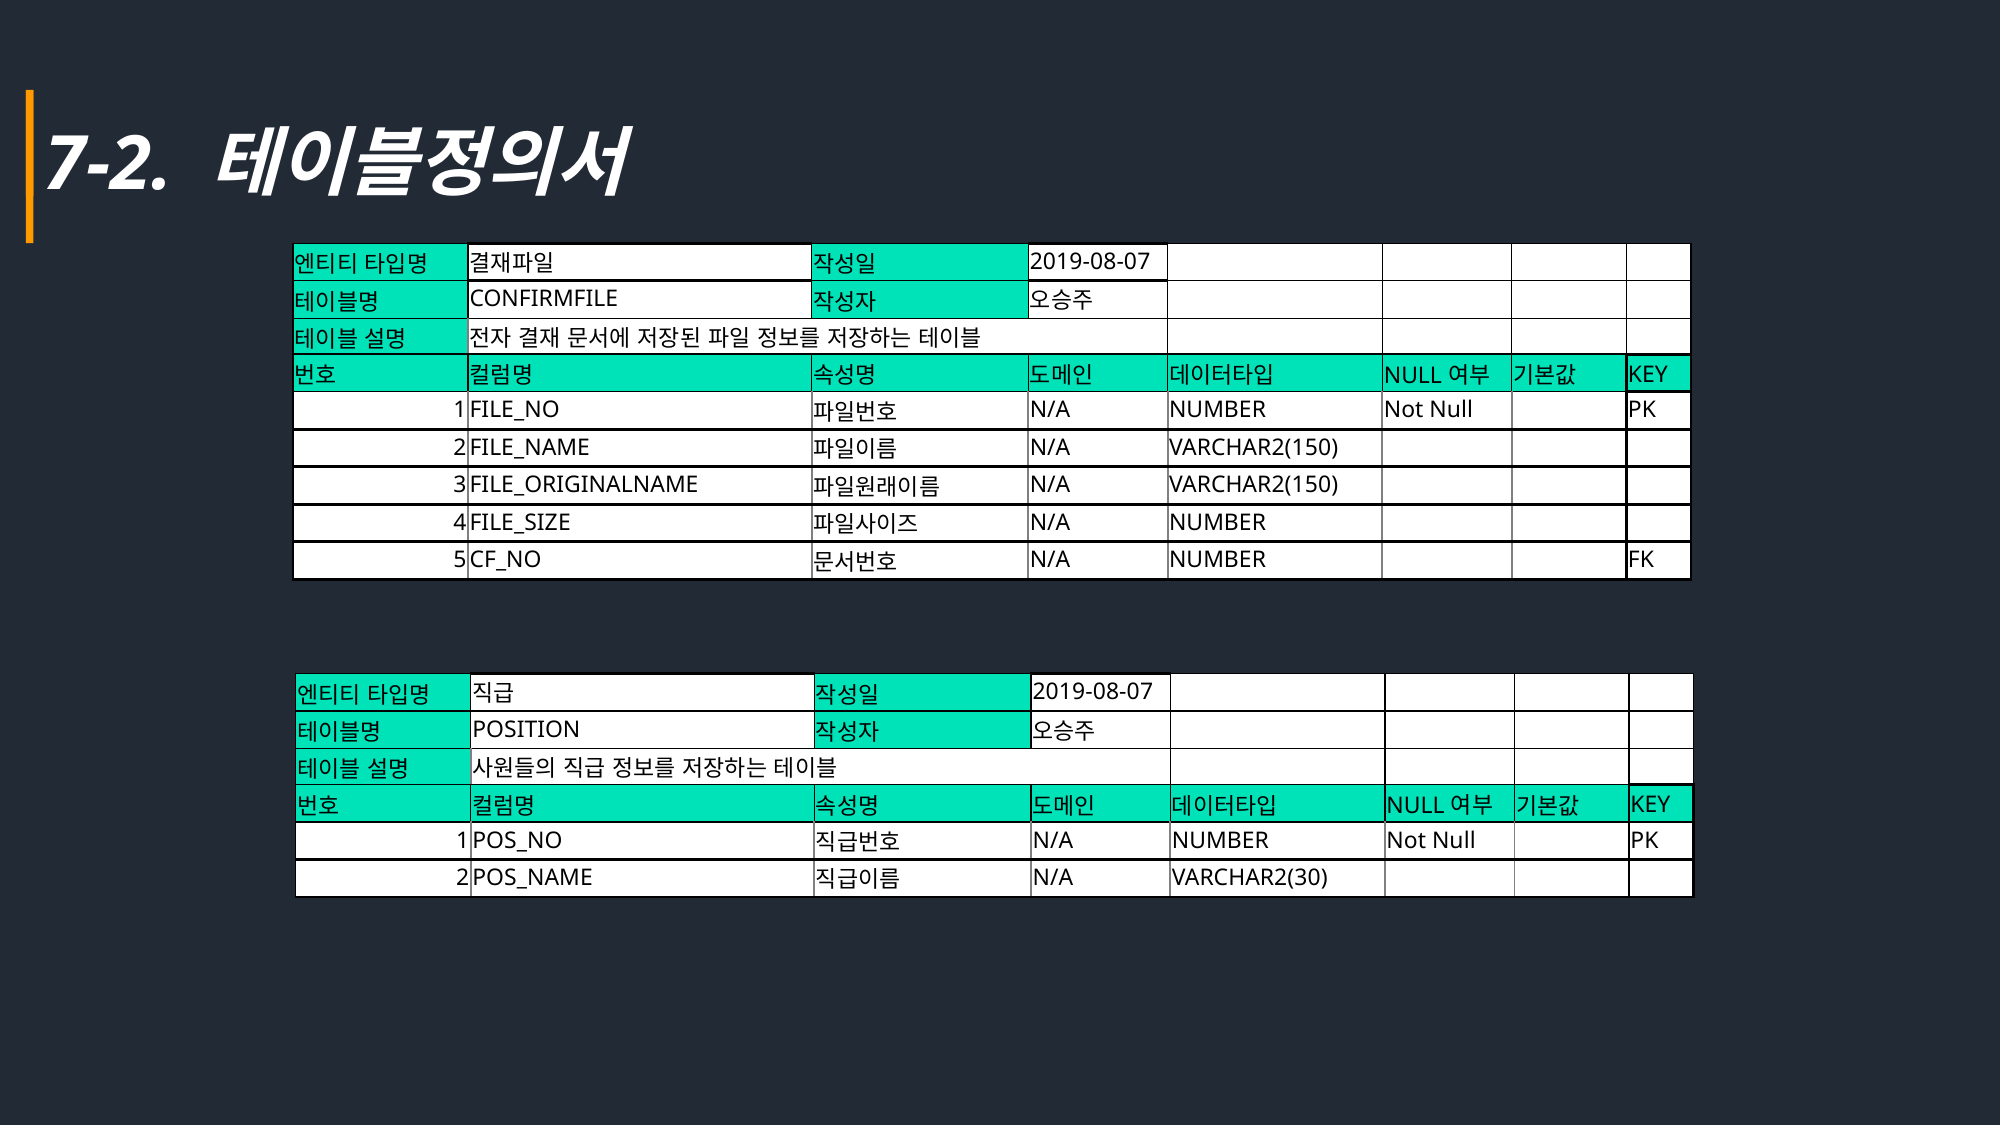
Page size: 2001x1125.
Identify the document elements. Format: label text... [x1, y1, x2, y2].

table_cell POSITION [471, 712, 814, 748]
table_cell FILE_NAME [469, 431, 811, 465]
table_cell N/A [1029, 468, 1167, 503]
table_cell KEY [1628, 356, 1690, 390]
table_cell 도메인 [1029, 355, 1167, 391]
table_cell VARCHAR2(150) [1169, 468, 1381, 503]
table_cell [1515, 749, 1628, 784]
table_cell [1386, 861, 1514, 896]
table_cell 직급이름 [815, 861, 1030, 896]
table_cell [1383, 543, 1511, 578]
table_cell 작성자 [815, 712, 1030, 748]
table_cell 데이터타입 [1168, 355, 1382, 391]
table_cell [1383, 506, 1511, 540]
table_cell N/A [1032, 823, 1169, 858]
table_header [1512, 244, 1626, 280]
table_cell 데이터타입 [1171, 785, 1384, 821]
table_cell 컬럼명 [471, 785, 814, 821]
table_cell [1630, 861, 1692, 896]
table_cell Not Null [1383, 392, 1511, 428]
table_cell [1512, 281, 1626, 318]
table_cell FK [1628, 543, 1690, 578]
table_cell [1513, 392, 1625, 428]
table_cell CF_NO [469, 543, 811, 578]
table_header 엔티티 타입명 [294, 244, 467, 280]
table_cell 2 [296, 861, 470, 896]
table_cell [1512, 319, 1626, 353]
table_cell VARCHAR2(30) [1171, 861, 1384, 896]
text_box [25, 90, 34, 244]
table_cell POS_NAME [472, 861, 813, 896]
table_cell [1168, 319, 1382, 353]
table_cell 5 [294, 543, 467, 578]
table_cell 오승주 [1032, 712, 1170, 748]
table_cell [1627, 281, 1690, 318]
table_cell 파일사이즈 [813, 506, 1027, 540]
table_header [1515, 674, 1628, 710]
table_header [1627, 244, 1690, 280]
table_cell 테이블명 [296, 712, 470, 748]
table_cell FILE_NO [469, 392, 811, 428]
table_cell PK [1630, 823, 1692, 858]
table_cell NULL여부 [1386, 785, 1514, 821]
table_cell [1630, 712, 1693, 748]
table_cell 컬럼명 [469, 355, 811, 391]
table_cell POS_NO [472, 823, 813, 858]
table_cell 파일원래이름 [813, 468, 1027, 503]
table_header 엔티티 타입명 [296, 674, 470, 710]
table_cell 사원들의 직급 정보를 저장하는 테이블 [472, 749, 1170, 784]
table_cell [1383, 431, 1511, 465]
table_cell [1627, 319, 1690, 353]
table_cell 1 [294, 392, 467, 428]
table_cell 2 [294, 431, 467, 465]
table_cell 테이블 설명 [294, 319, 467, 353]
table_cell 직급번호 [815, 823, 1030, 858]
table_cell PK [1628, 393, 1690, 428]
table_cell NUMBER [1171, 823, 1384, 858]
table_cell 테이블 설명 [296, 749, 470, 784]
table_cell NUMBER [1169, 543, 1381, 578]
table_header [1630, 674, 1693, 710]
table_cell 4 [294, 506, 467, 540]
table_cell [1386, 749, 1514, 784]
table_cell VARCHAR2(150) [1169, 431, 1381, 465]
table_cell 파일이름 [813, 431, 1027, 465]
table_header 작성일 [812, 244, 1028, 280]
table_cell [1168, 281, 1382, 318]
table_cell [1383, 468, 1511, 503]
table_cell NUMBER [1169, 392, 1381, 428]
table_header 2019-08-07 [1029, 245, 1167, 279]
table_header 결재파일 [469, 245, 811, 279]
table_cell N/A [1029, 431, 1167, 465]
table_cell 기본값 [1515, 785, 1628, 821]
table_cell [1386, 712, 1514, 748]
table_cell 번호 [296, 785, 470, 821]
table_cell 파일번호 [813, 392, 1027, 428]
table_cell [1513, 468, 1625, 503]
table_cell [1515, 712, 1628, 748]
table_cell KEY [1630, 786, 1692, 821]
table_cell 1 [296, 823, 470, 858]
table_cell 기본값 [1512, 355, 1625, 391]
table_cell 속성명 [815, 785, 1030, 821]
table_cell 문서번호 [813, 543, 1027, 578]
table_cell NUMBER [1169, 506, 1381, 540]
table_cell N/A [1029, 506, 1167, 540]
table_cell NULL여부 [1383, 355, 1511, 391]
table_cell [1515, 823, 1628, 858]
table_cell 속성명 [812, 355, 1028, 391]
table_cell 번호 [294, 355, 467, 391]
table_cell Not Null [1386, 823, 1514, 858]
table_cell 테이블명 [294, 281, 467, 318]
table_header [1171, 674, 1384, 710]
table_cell 3 [294, 468, 467, 503]
table_cell [1630, 749, 1693, 783]
table_cell N/A [1032, 861, 1169, 896]
table_header 2019-08-07 [1032, 675, 1170, 710]
table_header [1386, 674, 1514, 710]
table_cell [1515, 861, 1628, 896]
text_box 7-2. 테이블정의서 [29, 62, 778, 220]
table_cell CONFIRMFILE [469, 282, 811, 318]
table_cell [1383, 319, 1511, 353]
table_header [1168, 244, 1382, 280]
table_cell 도메인 [1032, 785, 1170, 821]
table_cell [1628, 468, 1690, 503]
table_cell [1513, 543, 1625, 578]
table_cell FILE_SIZE [469, 506, 811, 540]
table_header 작성일 [815, 674, 1030, 710]
table_cell N/A [1029, 392, 1167, 428]
table_cell 오승주 [1029, 282, 1167, 318]
table_cell [1513, 506, 1625, 540]
table_cell FILE_ORIGINALNAME [469, 468, 811, 503]
table_cell 작성자 [812, 281, 1028, 318]
table_cell N/A [1029, 543, 1167, 578]
table_header 직급 [471, 675, 814, 710]
table_cell 전자 결재 문서에 저장된 파일 정보를 저장하는 테이블 [469, 319, 1167, 353]
table_cell [1628, 431, 1690, 465]
table_cell [1383, 281, 1511, 318]
table_cell [1628, 506, 1690, 540]
table_cell [1513, 431, 1625, 465]
table_header [1383, 244, 1511, 280]
table_cell [1171, 712, 1384, 748]
table_cell [1171, 749, 1384, 784]
